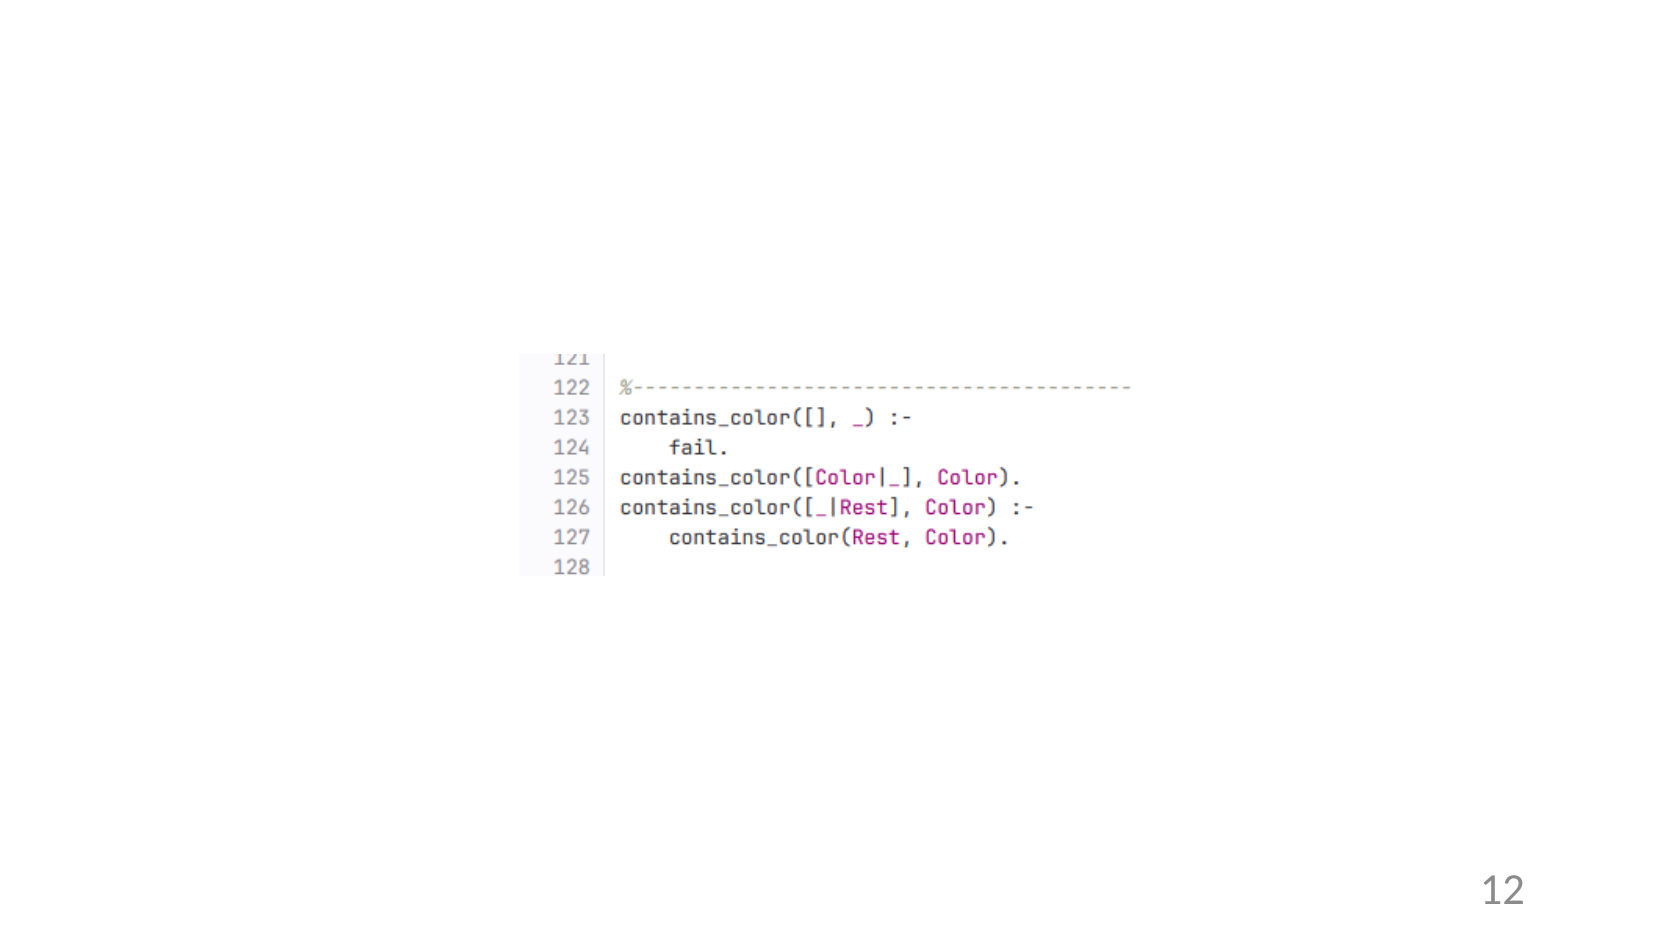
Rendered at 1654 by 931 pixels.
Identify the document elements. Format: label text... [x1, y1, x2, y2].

picture [519, 354, 1134, 576]
slide_number 12 [1167, 862, 1540, 912]
